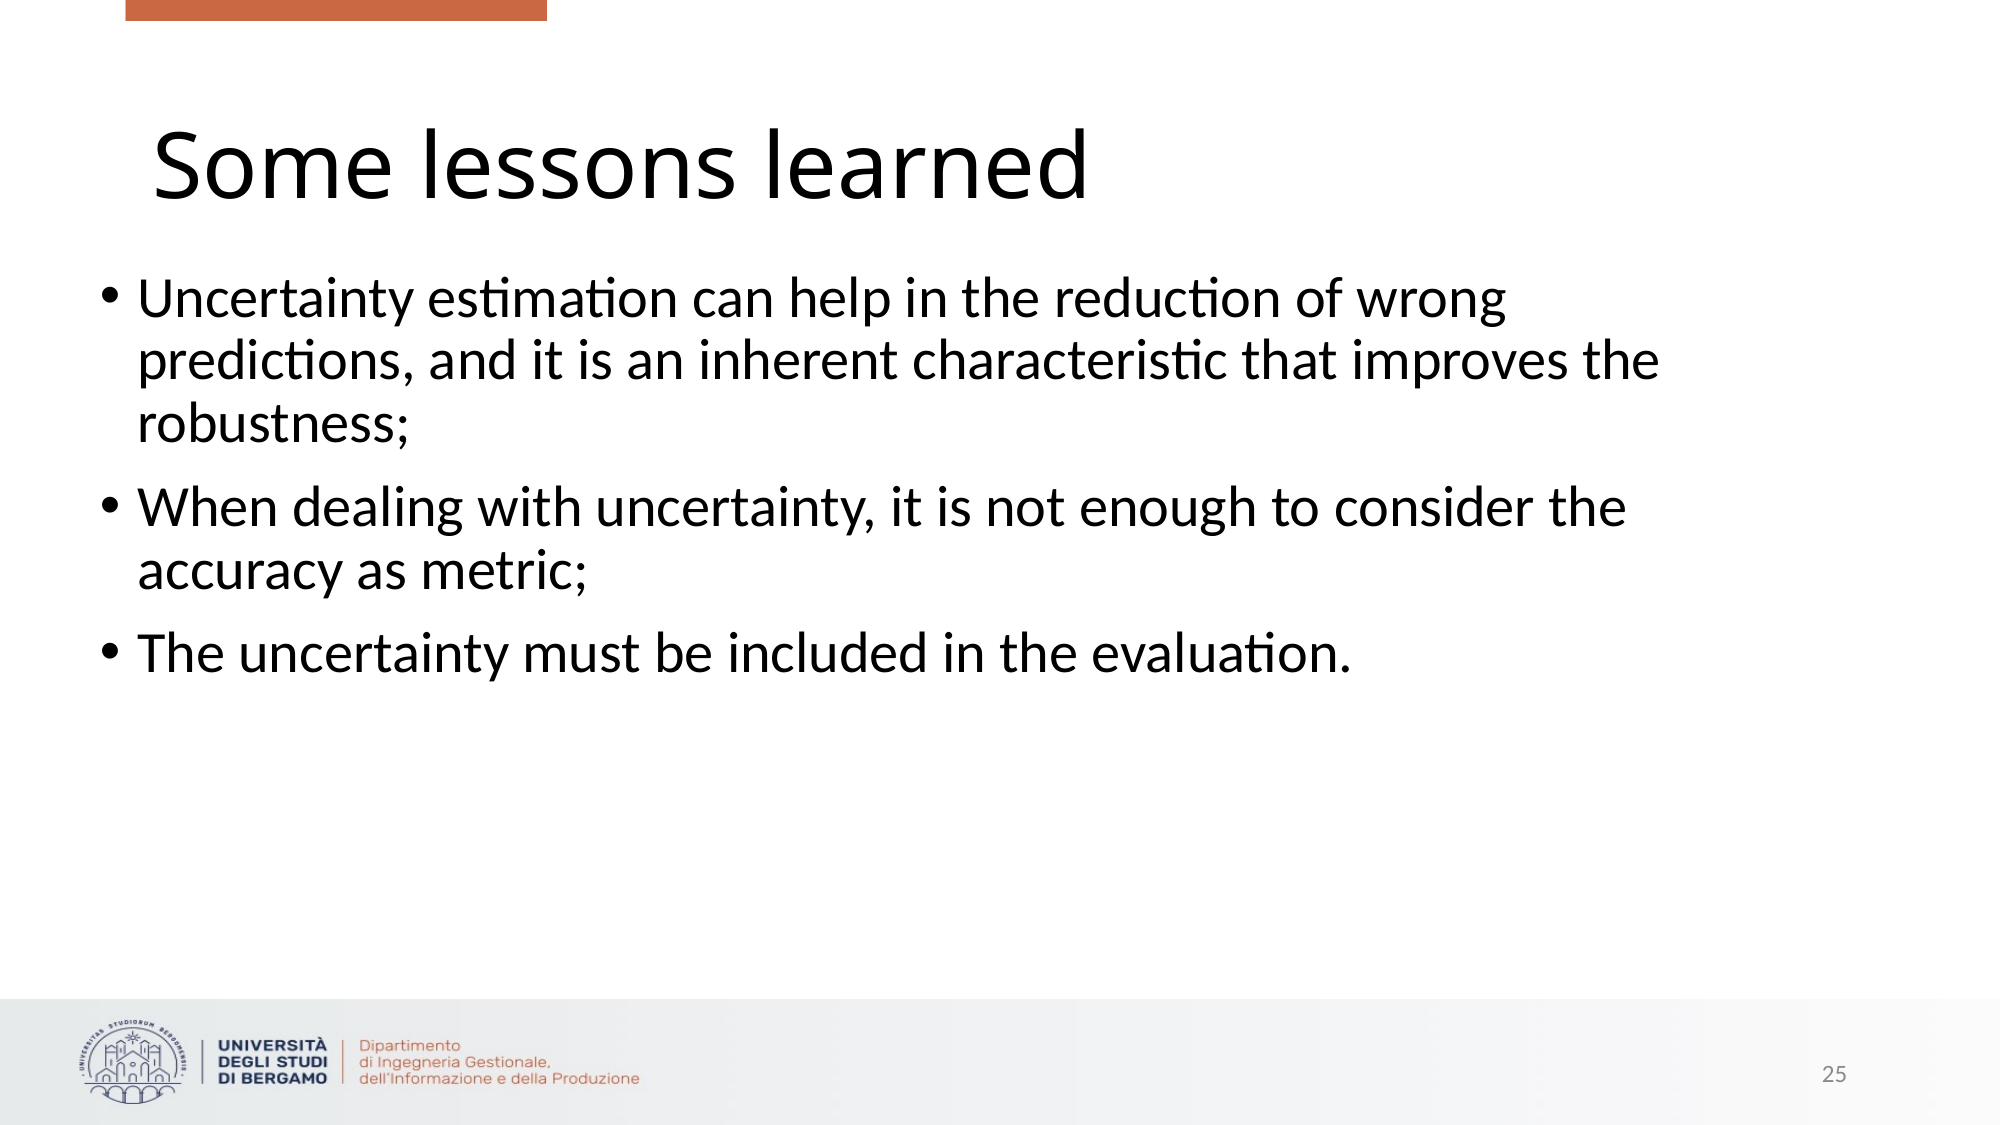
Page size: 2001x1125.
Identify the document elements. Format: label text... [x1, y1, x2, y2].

slide_number 24 [1412, 1042, 1863, 1103]
list Uncertainty estimation can help in the reduction of wrong predictions, and it is an inherent characteristic that improves the robustness; When dealing with uncertainty, it is not enough to consider the accuracy as metric; The uncertainty must be included in the evaluation. [85, 259, 1810, 973]
title Some lessons learned [137, 59, 1863, 278]
